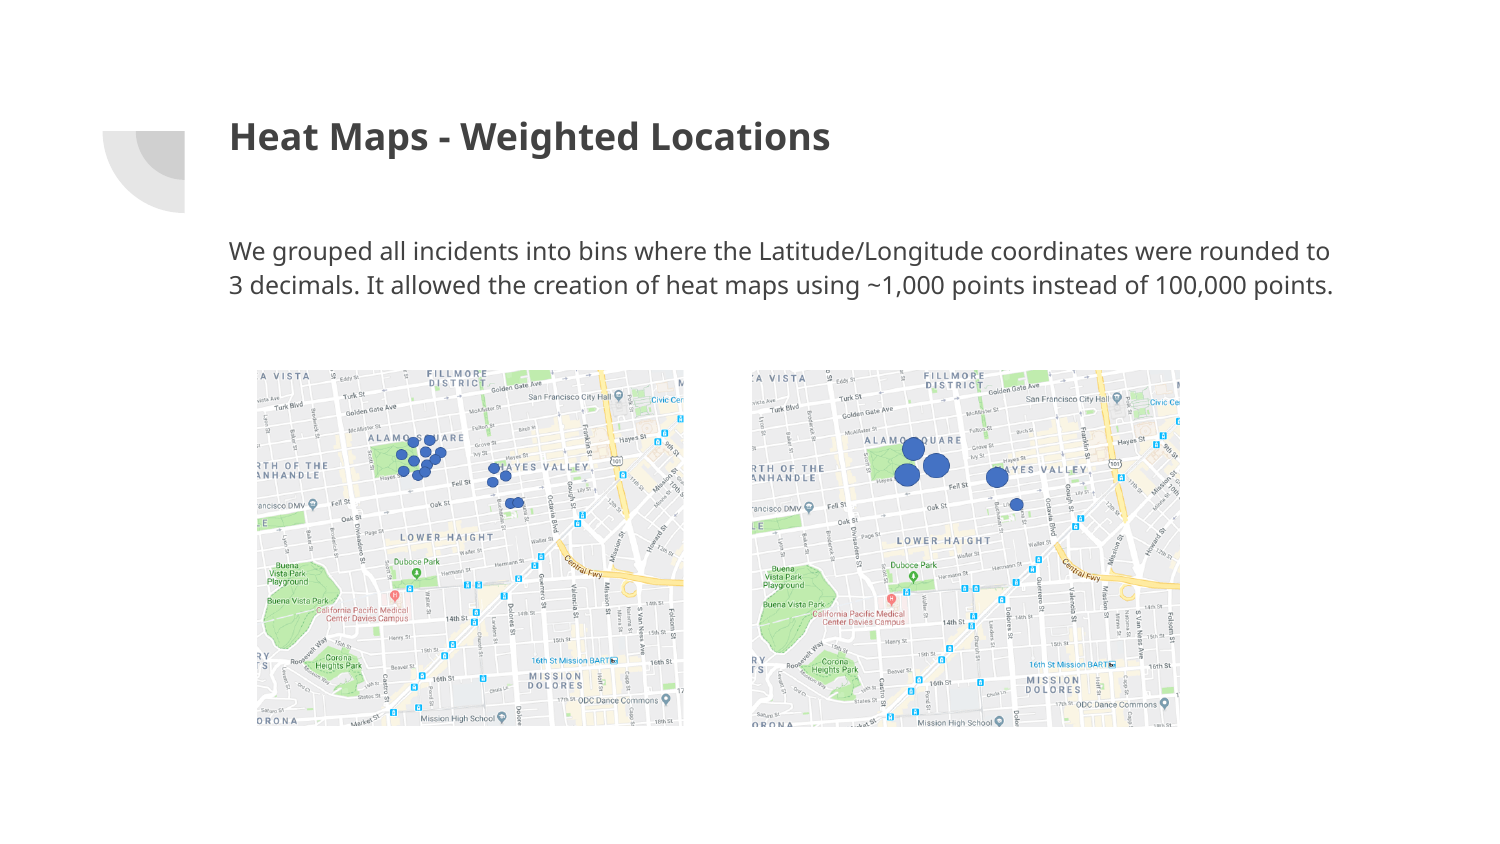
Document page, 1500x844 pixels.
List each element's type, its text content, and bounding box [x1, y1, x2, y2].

picture [256, 370, 685, 727]
list We grouped all incidents into bins where the Latitude/Longitude coordinates were rounded to 3 decimals. It allowed the creation of heat maps using ~1,000 points instead of 100,000 points. [213, 215, 1364, 326]
picture [752, 370, 1180, 727]
title Heat Maps - Weighted Locations [213, 98, 931, 194]
